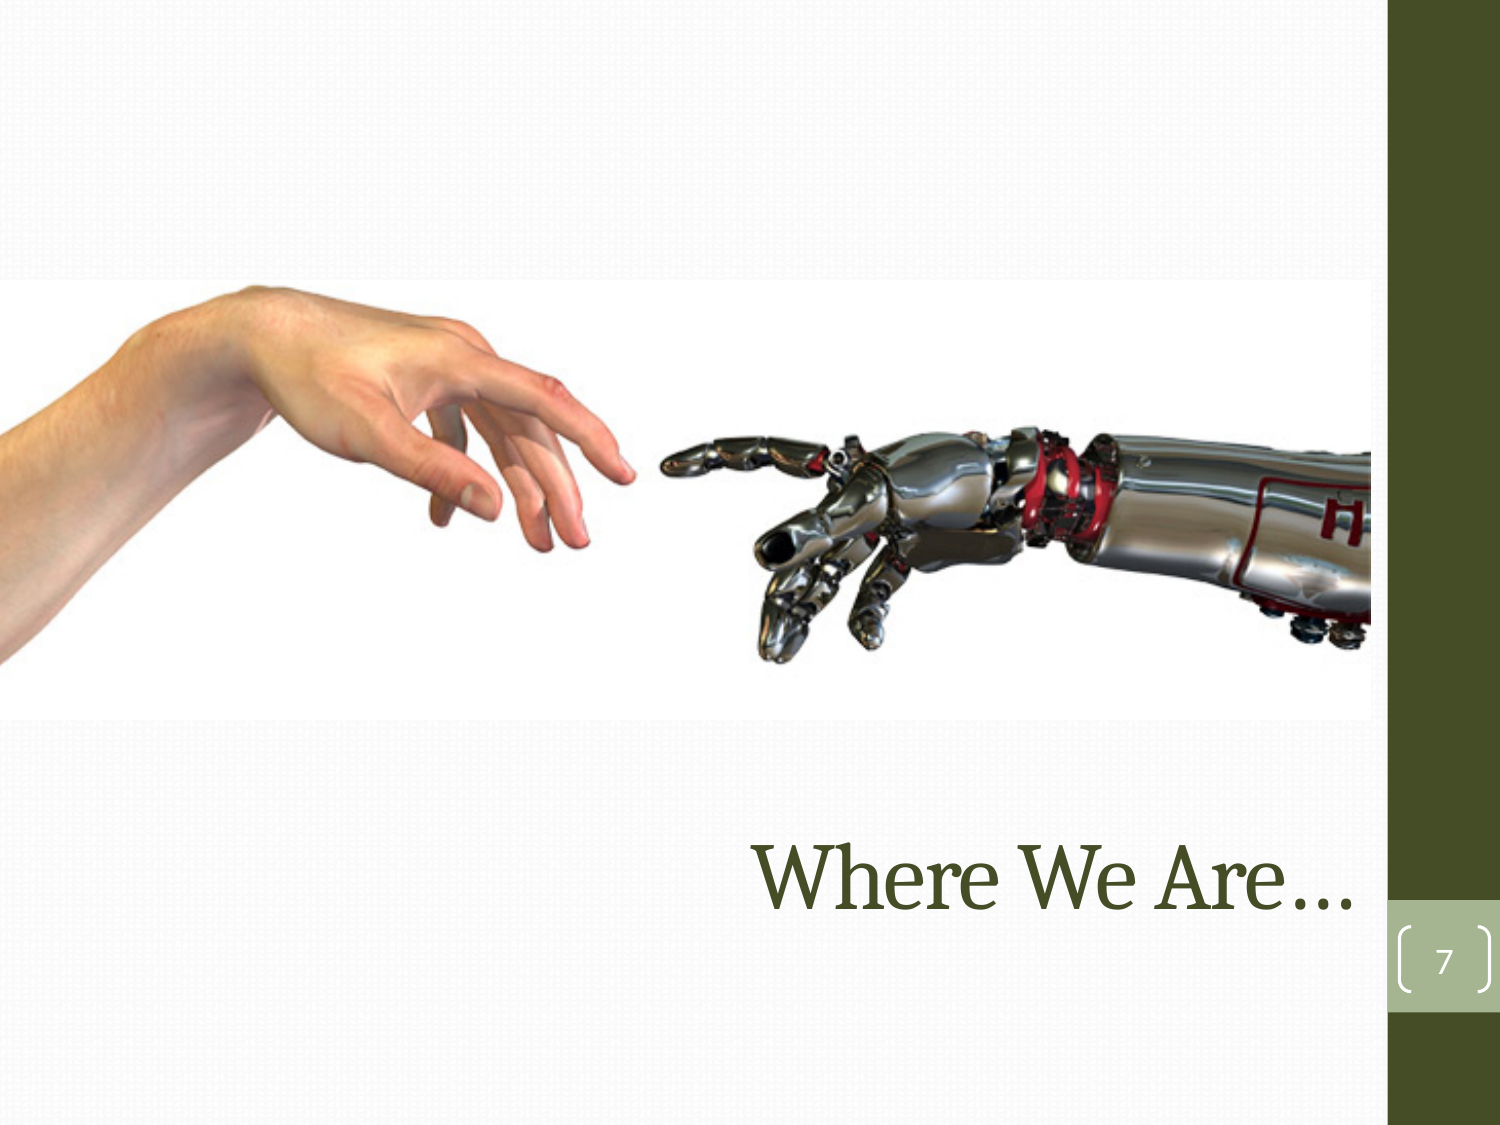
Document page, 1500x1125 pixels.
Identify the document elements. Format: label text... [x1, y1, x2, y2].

title Where We Are… [121, 806, 1372, 938]
picture [0, 279, 1372, 721]
slide_number 6 [1397, 925, 1492, 994]
